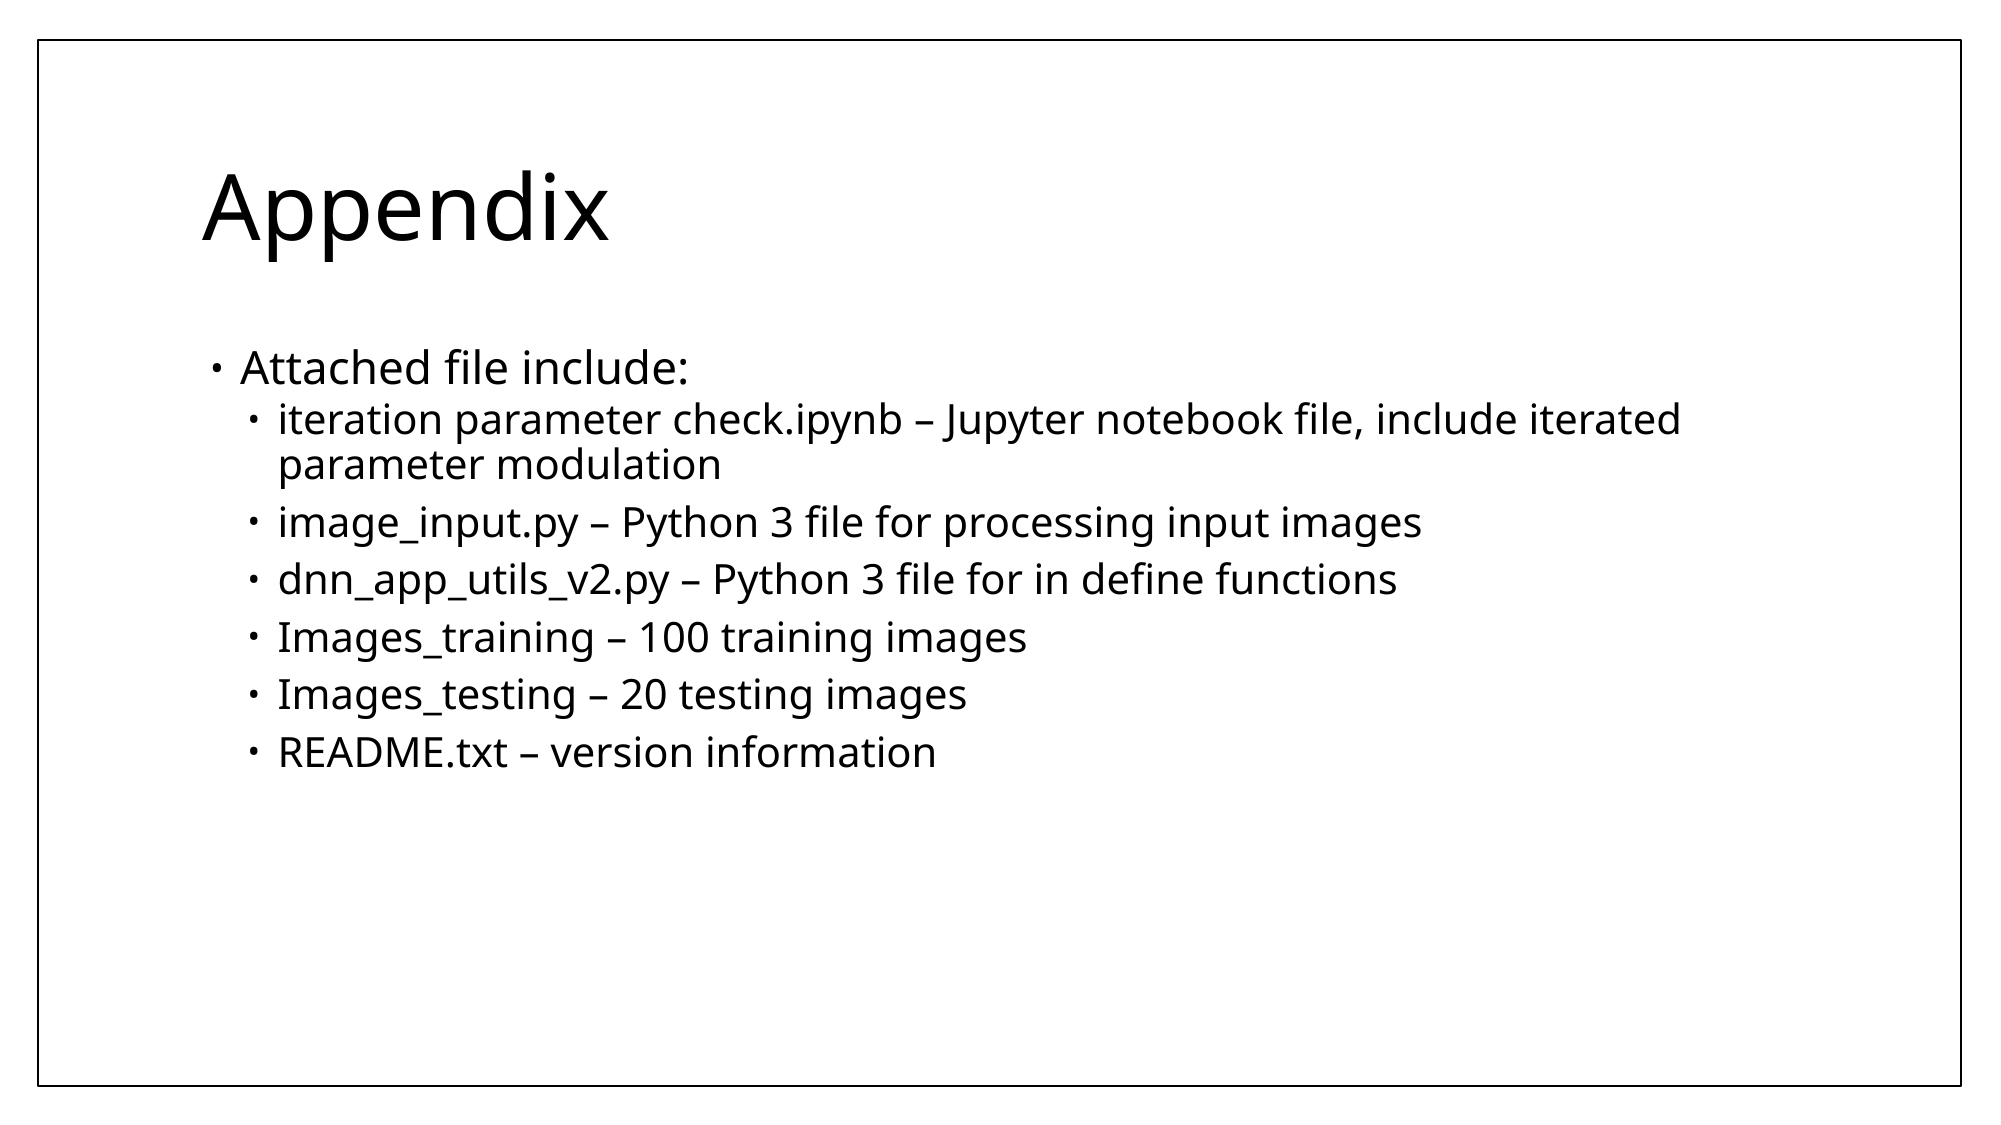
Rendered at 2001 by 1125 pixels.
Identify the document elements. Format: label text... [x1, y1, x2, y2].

list Attached file include: iteration parameter check.ipynb – Jupyter notebook file, include iterated parameter modulation image_input.py – Python 3 file for processing input images dnn_app_utils_v2.py – Python 3 file for in define functions Images_training – 100 training images Images_testing – 20 testing images README.txt – version information [187, 337, 1808, 1000]
title Appendix [187, 99, 1808, 323]
